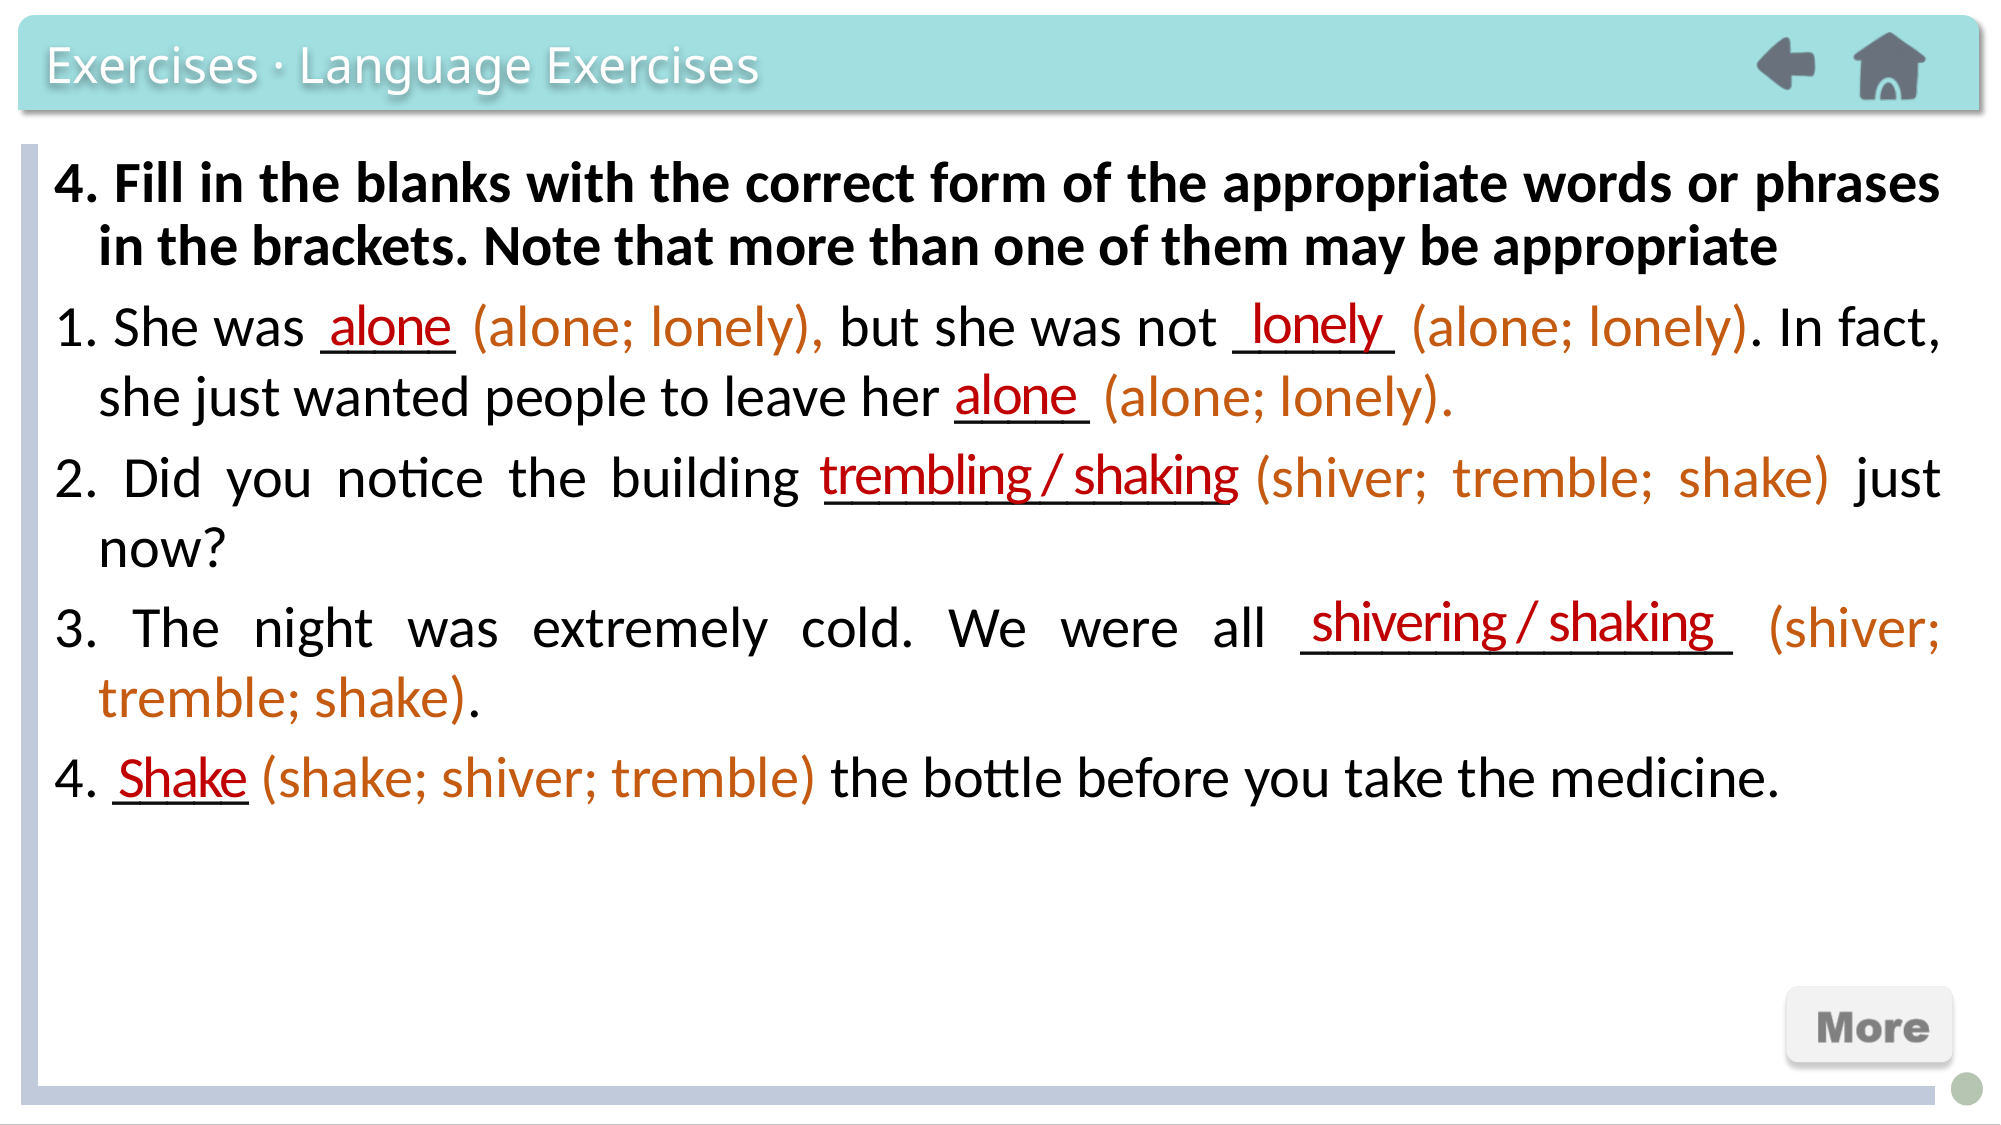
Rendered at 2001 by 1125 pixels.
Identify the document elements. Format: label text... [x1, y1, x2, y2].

picture [0, 0, 2001, 1125]
text_box shivering / shaking [1296, 576, 1731, 661]
text_box Shake [103, 731, 264, 817]
text_box lonely [1236, 278, 1399, 363]
text_box Exercises · Language Exercises [30, 26, 1184, 101]
text_box trembling / shaking [804, 428, 1255, 514]
text_box 4. Fill in the blanks with the correct form of the appropriate words or phrases in the brackets. Note that more than one of them may be appropriate 1. She was _____ (alone; lonely), but she was not ______ (alone; lonely). In fact, she just wanted people to leave her _____ (alone; lonely). 2. Did you notice the building _______________ (shiver; tremble; shake) just now? 3. The night was extremely cold. We were all ________________ (shiver; tremble; shake). 4. _____ (shake; shiver; tremble) the bottle before you take the medicine. [40, 144, 1957, 1068]
text_box alone [940, 348, 1093, 428]
text_box alone [314, 279, 468, 365]
